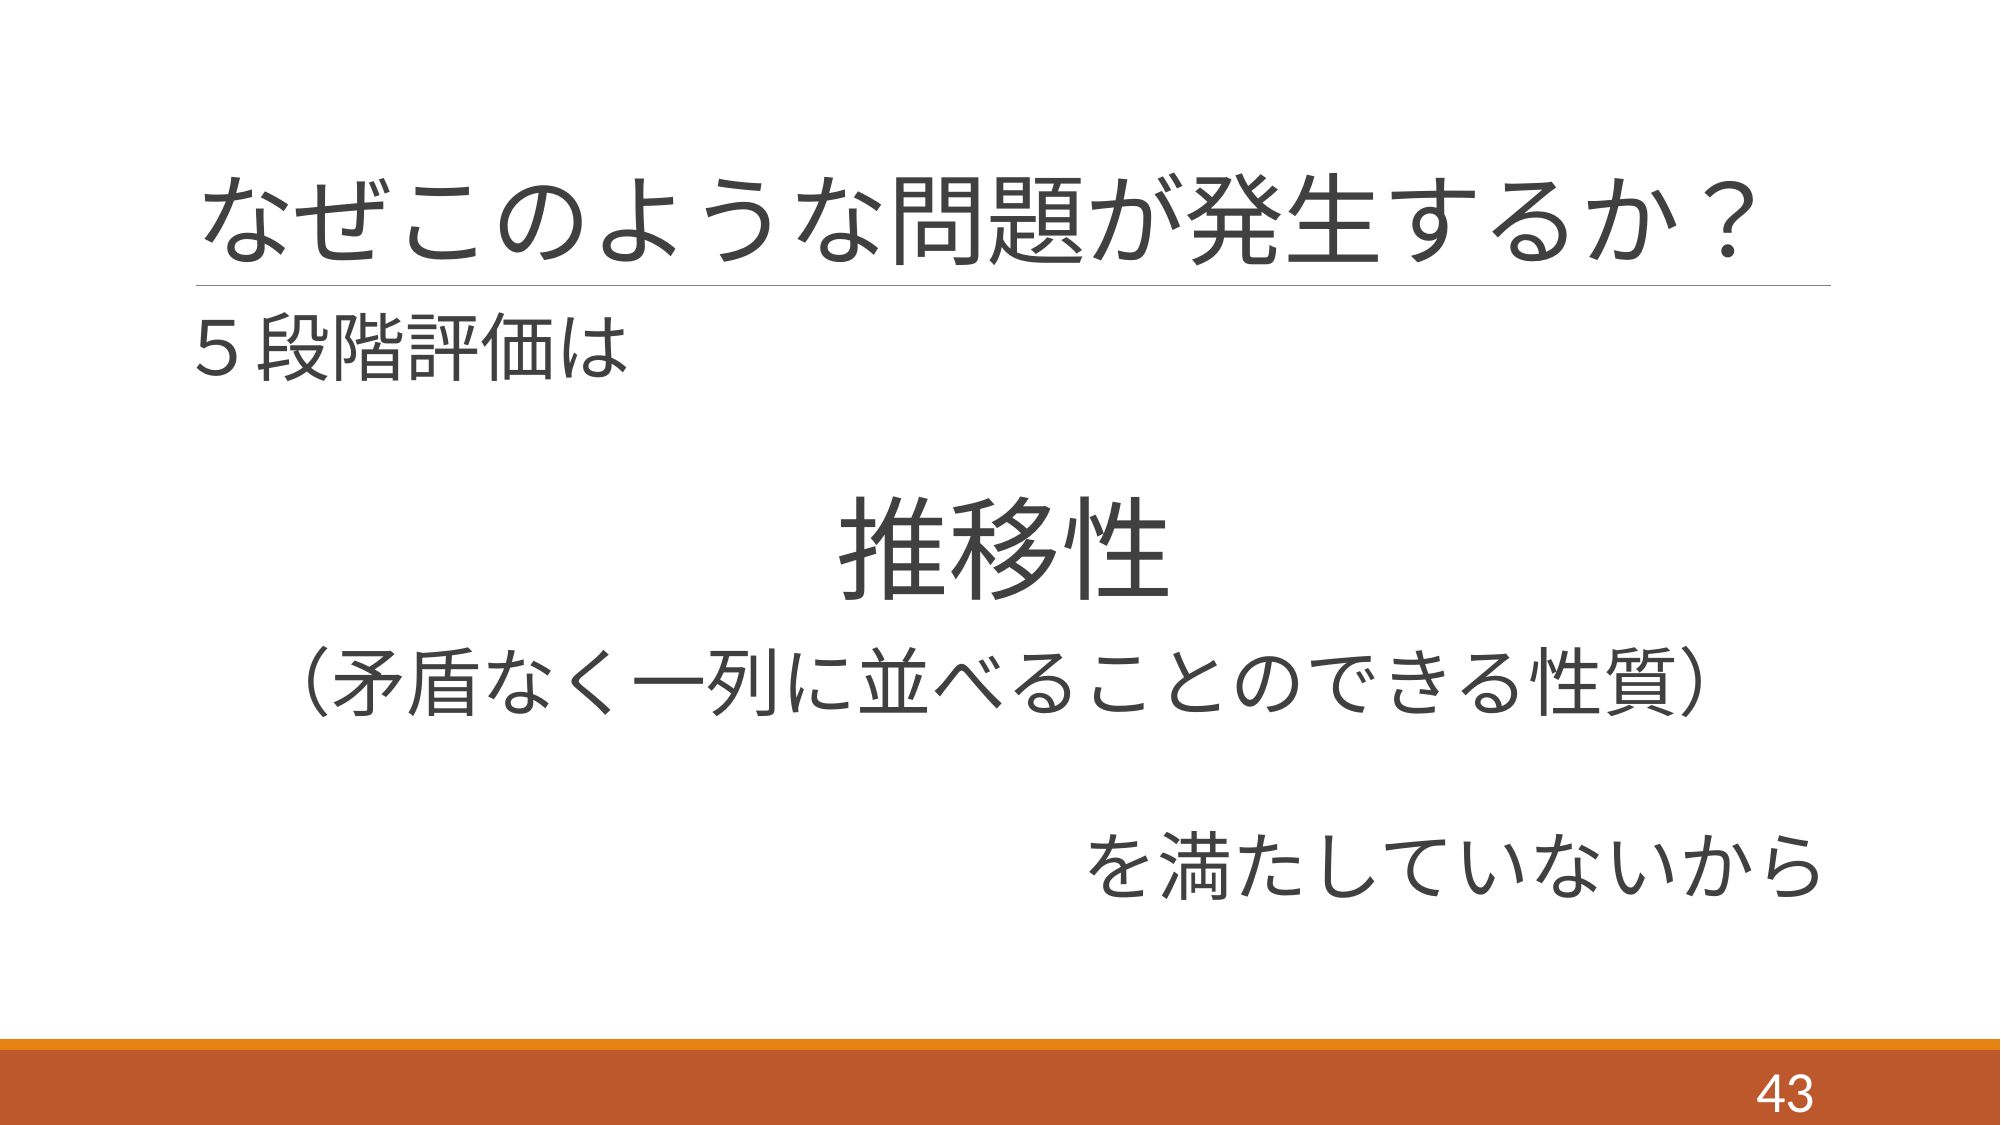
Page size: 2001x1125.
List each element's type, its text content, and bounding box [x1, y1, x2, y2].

slide_number 42 [1414, 1059, 1830, 1120]
list ５段階評価は 推移性 （矛盾なく一列に並べることのできる性質） を満たしていないから [180, 302, 1830, 963]
title なぜこのような問題が発生するか？ [180, 47, 1830, 285]
